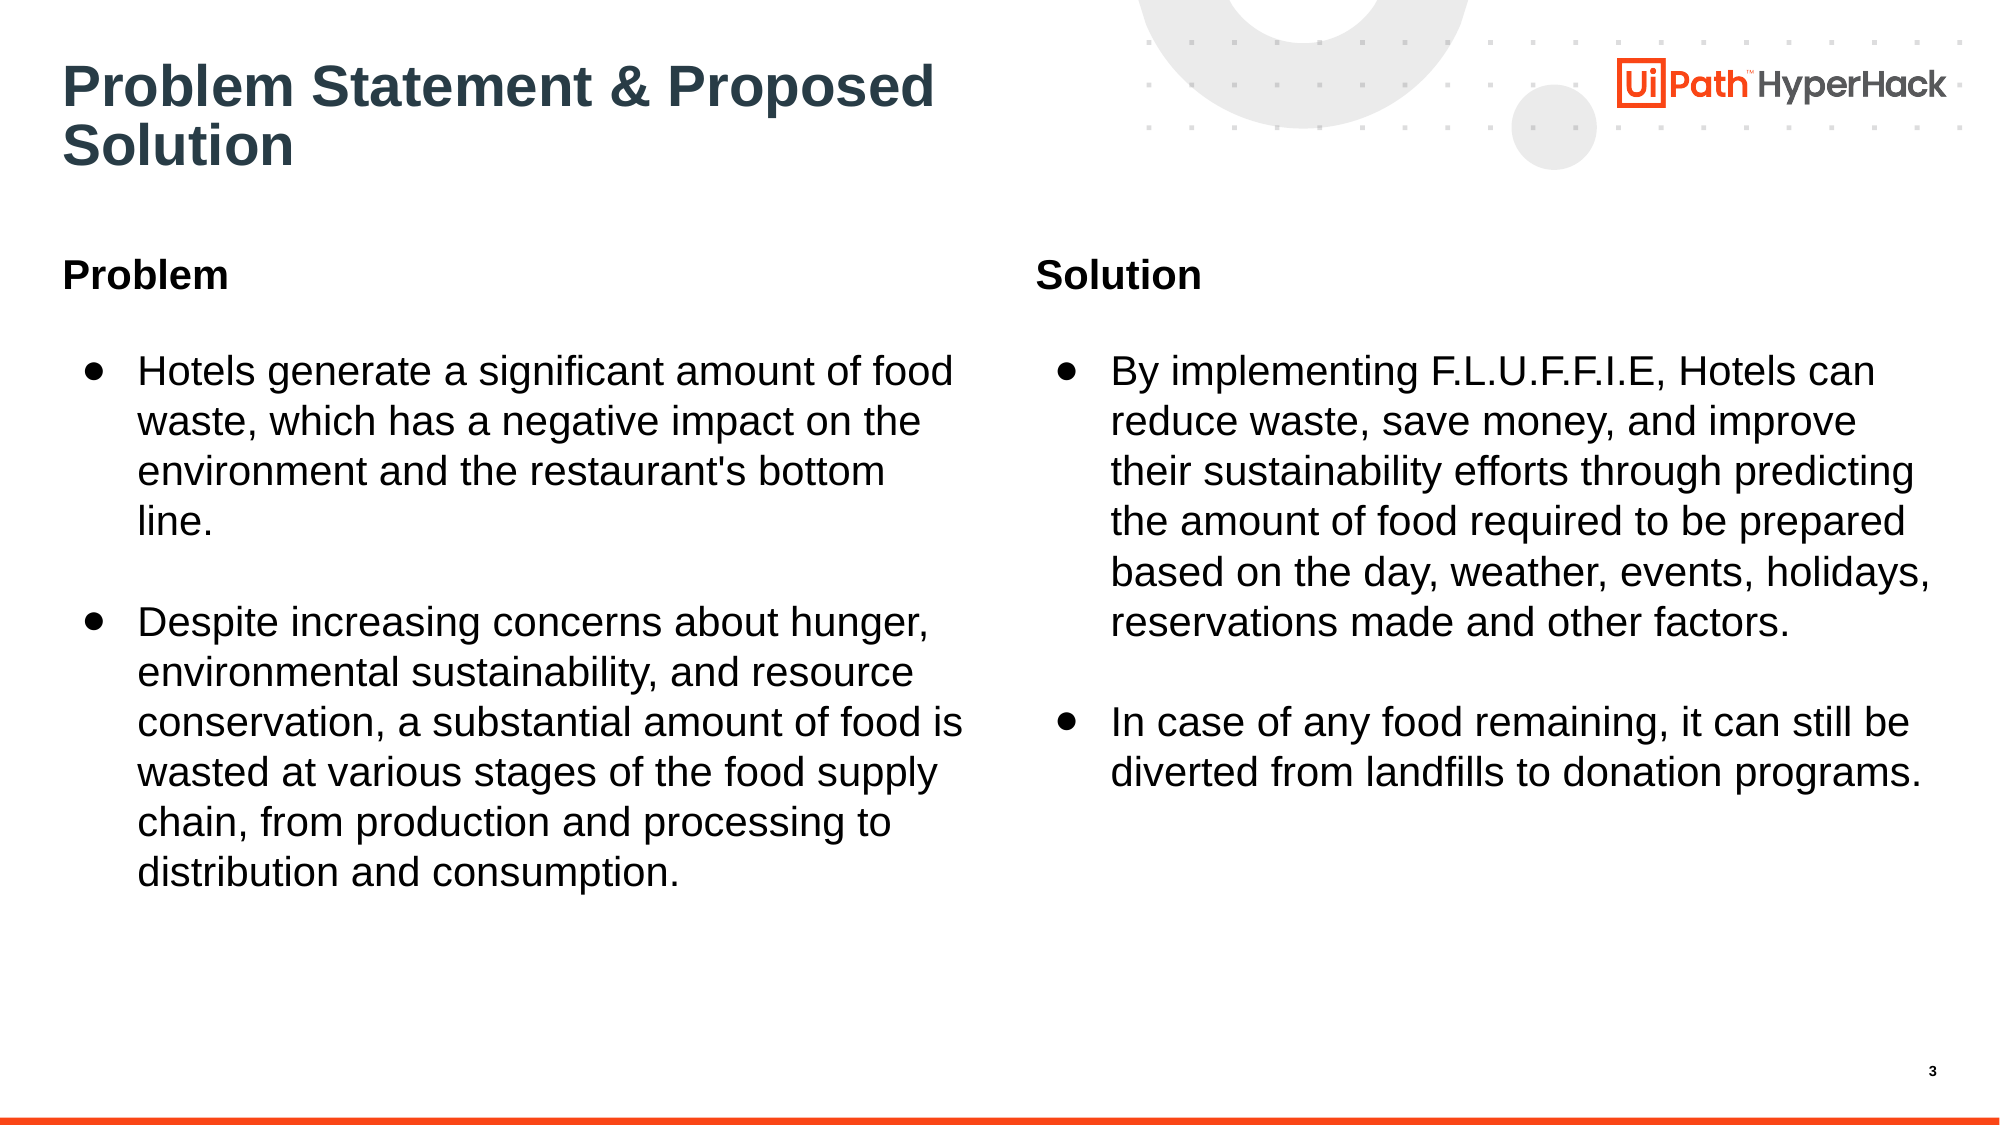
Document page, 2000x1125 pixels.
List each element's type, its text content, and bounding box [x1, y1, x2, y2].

title Problem Statement & Proposed Solution [62, 58, 1147, 172]
list Problem [62, 217, 965, 299]
list Solution [1035, 217, 1938, 299]
list Hotels generate a significant amount of food waste, which has a negative impact on the environment and the restaurant's bottom line. Despite increasing concerns about hunger, environmental sustainability, and resource conservation, a substantial amount of food is wasted at various stages of the food supply chain, from production and processing to distribution and consumption. [62, 344, 965, 1019]
list By implementing F.L.U.F.F.I.E, Hotels can reduce waste, save money, and improve their sustainability efforts through predicting the amount of food required to be prepared based on the day, weather, events, holidays, reservations made and other factors. In case of any food remaining, it can still be diverted from landfills to donation programs. [1035, 344, 1938, 1019]
picture [1617, 58, 1947, 108]
